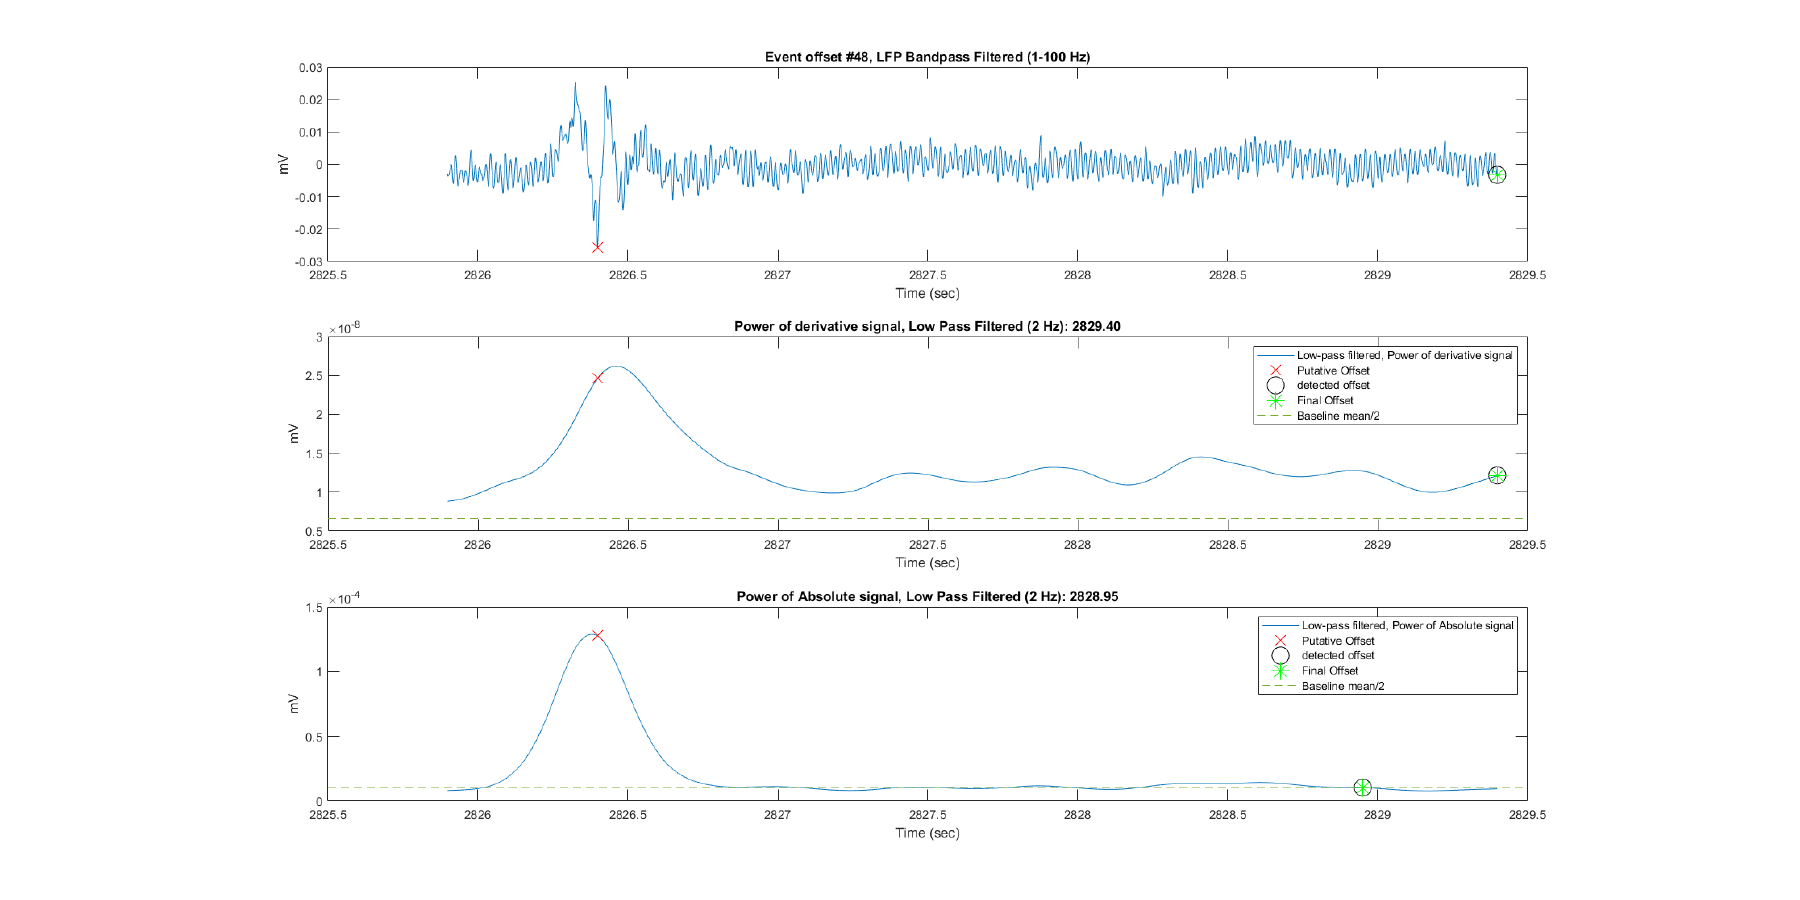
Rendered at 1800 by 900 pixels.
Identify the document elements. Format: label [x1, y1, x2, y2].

picture [126, 0, 1674, 900]
